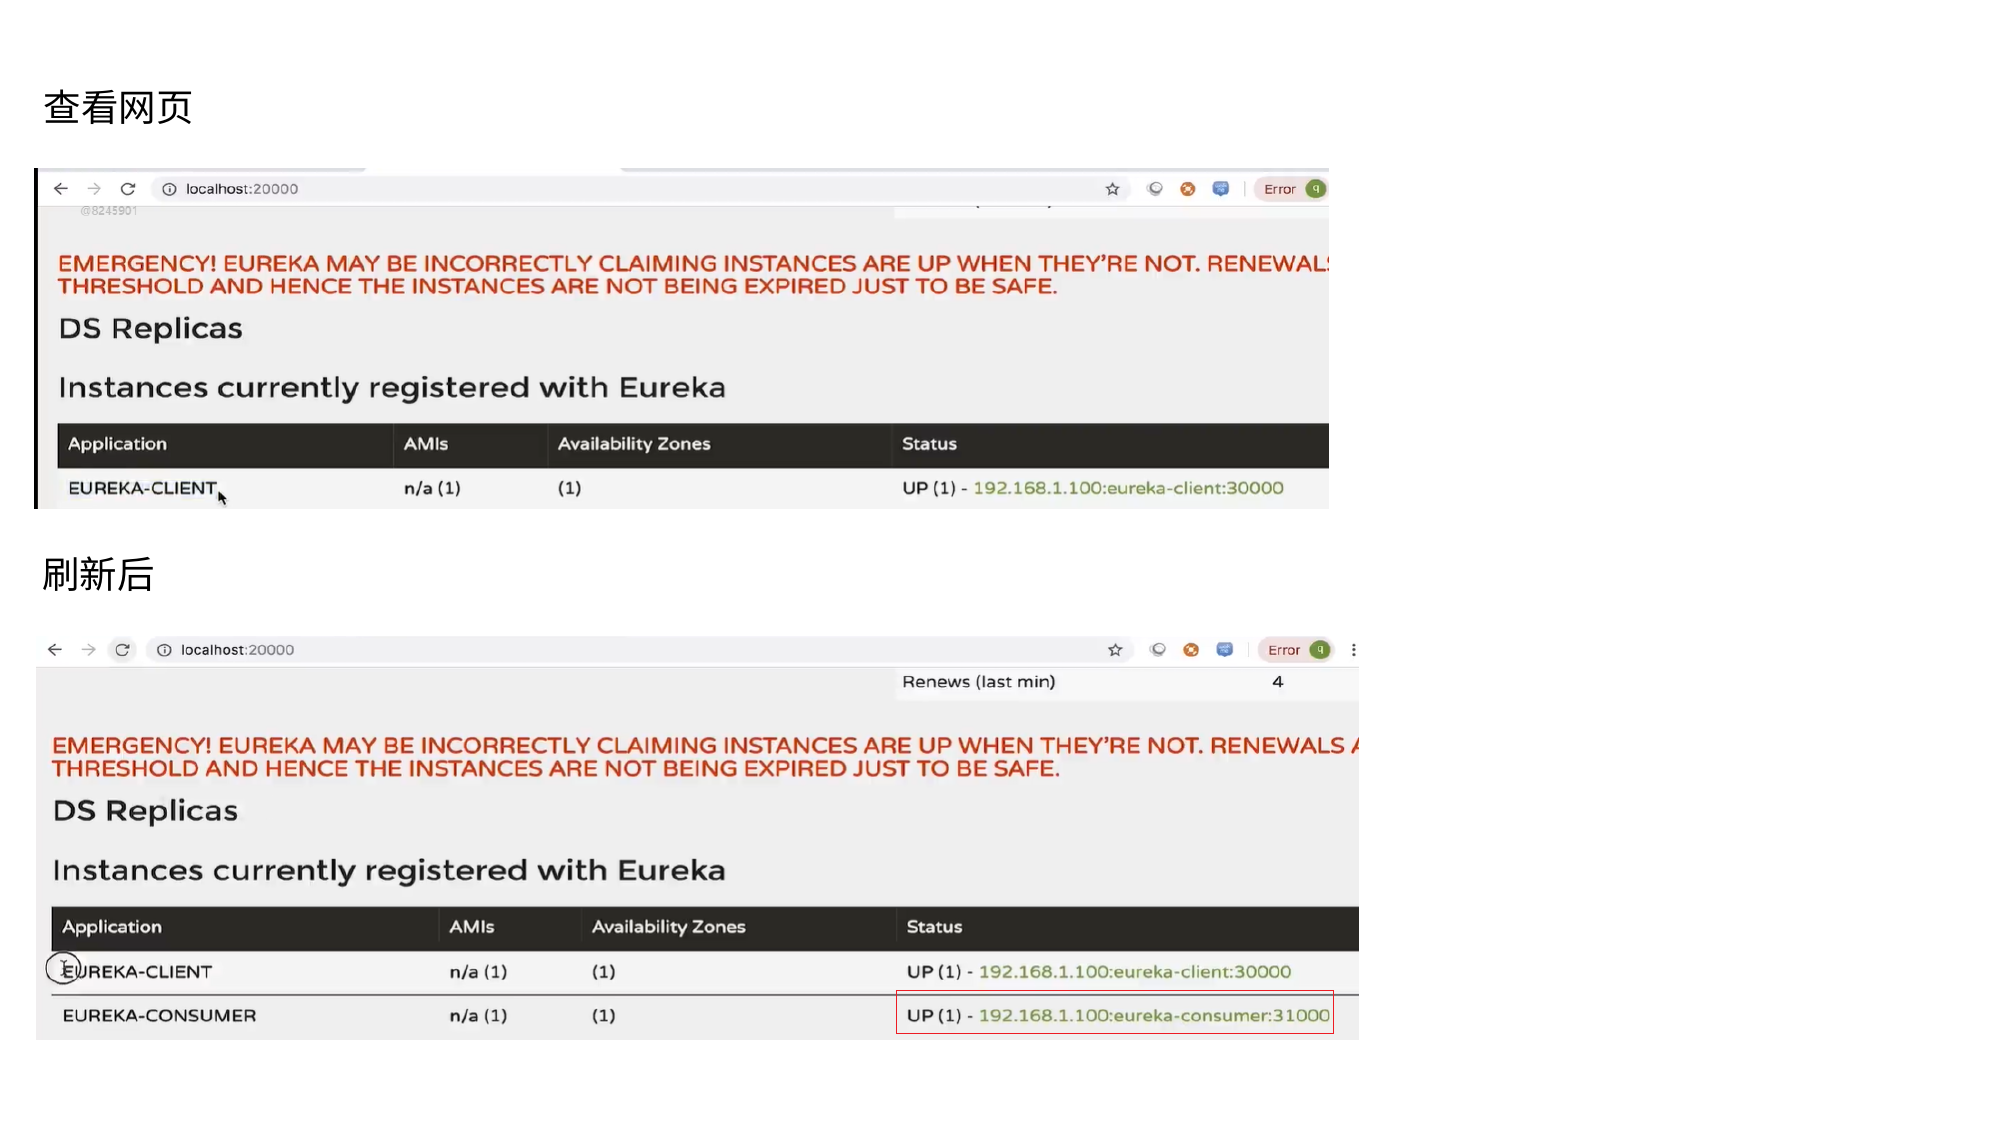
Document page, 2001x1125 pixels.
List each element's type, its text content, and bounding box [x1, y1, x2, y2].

picture [34, 168, 1329, 509]
text_box 刷新后 [27, 543, 328, 604]
picture [35, 636, 1359, 1040]
text_box 查看网页 [28, 76, 530, 137]
